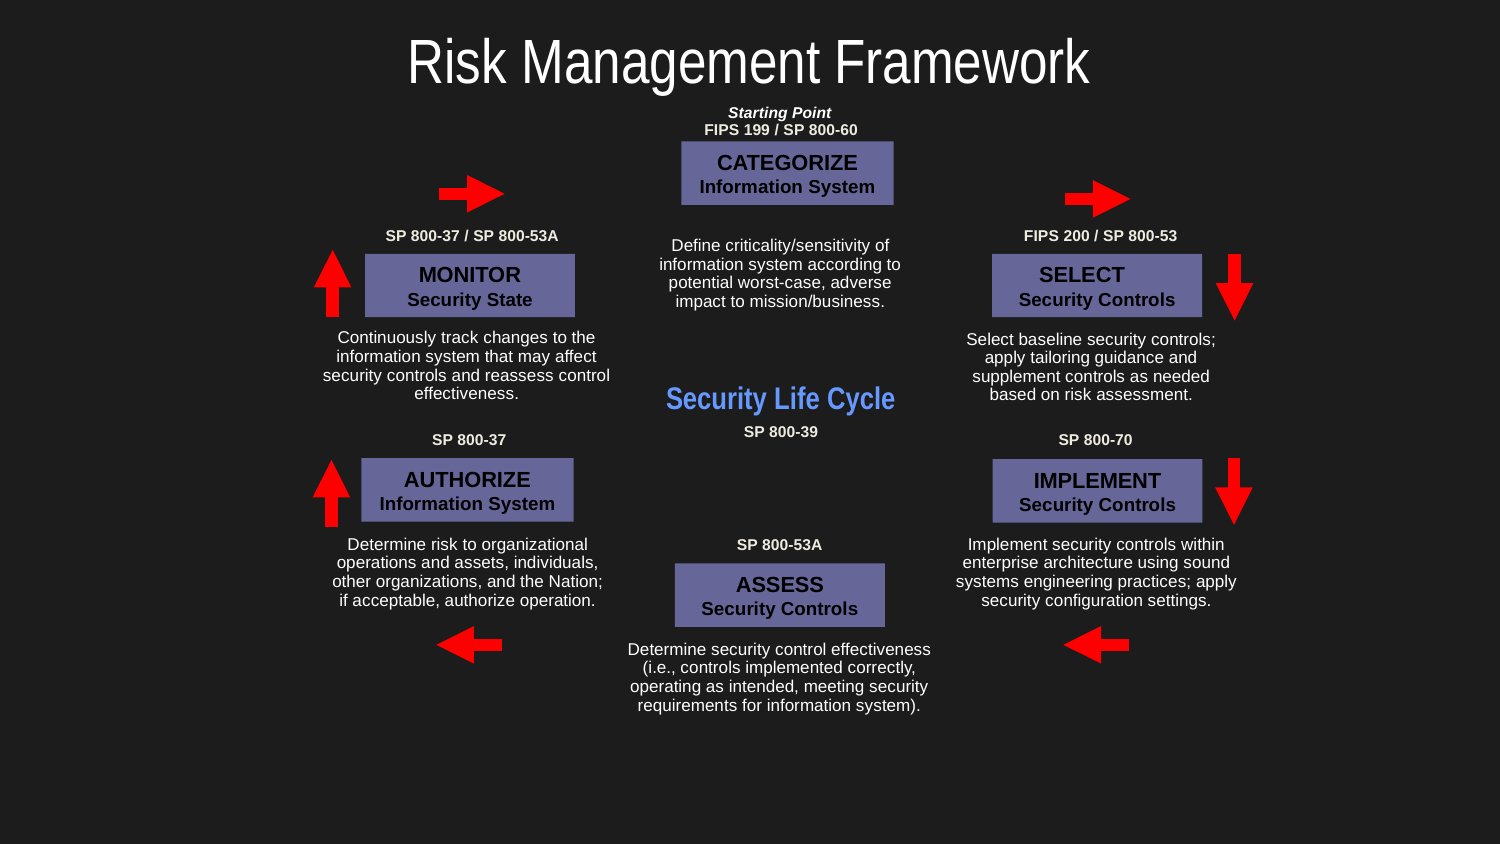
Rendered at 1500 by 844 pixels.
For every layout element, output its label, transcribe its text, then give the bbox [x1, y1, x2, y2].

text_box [296, 95, 1263, 752]
title Risk Management Framework [271, 2, 1228, 115]
